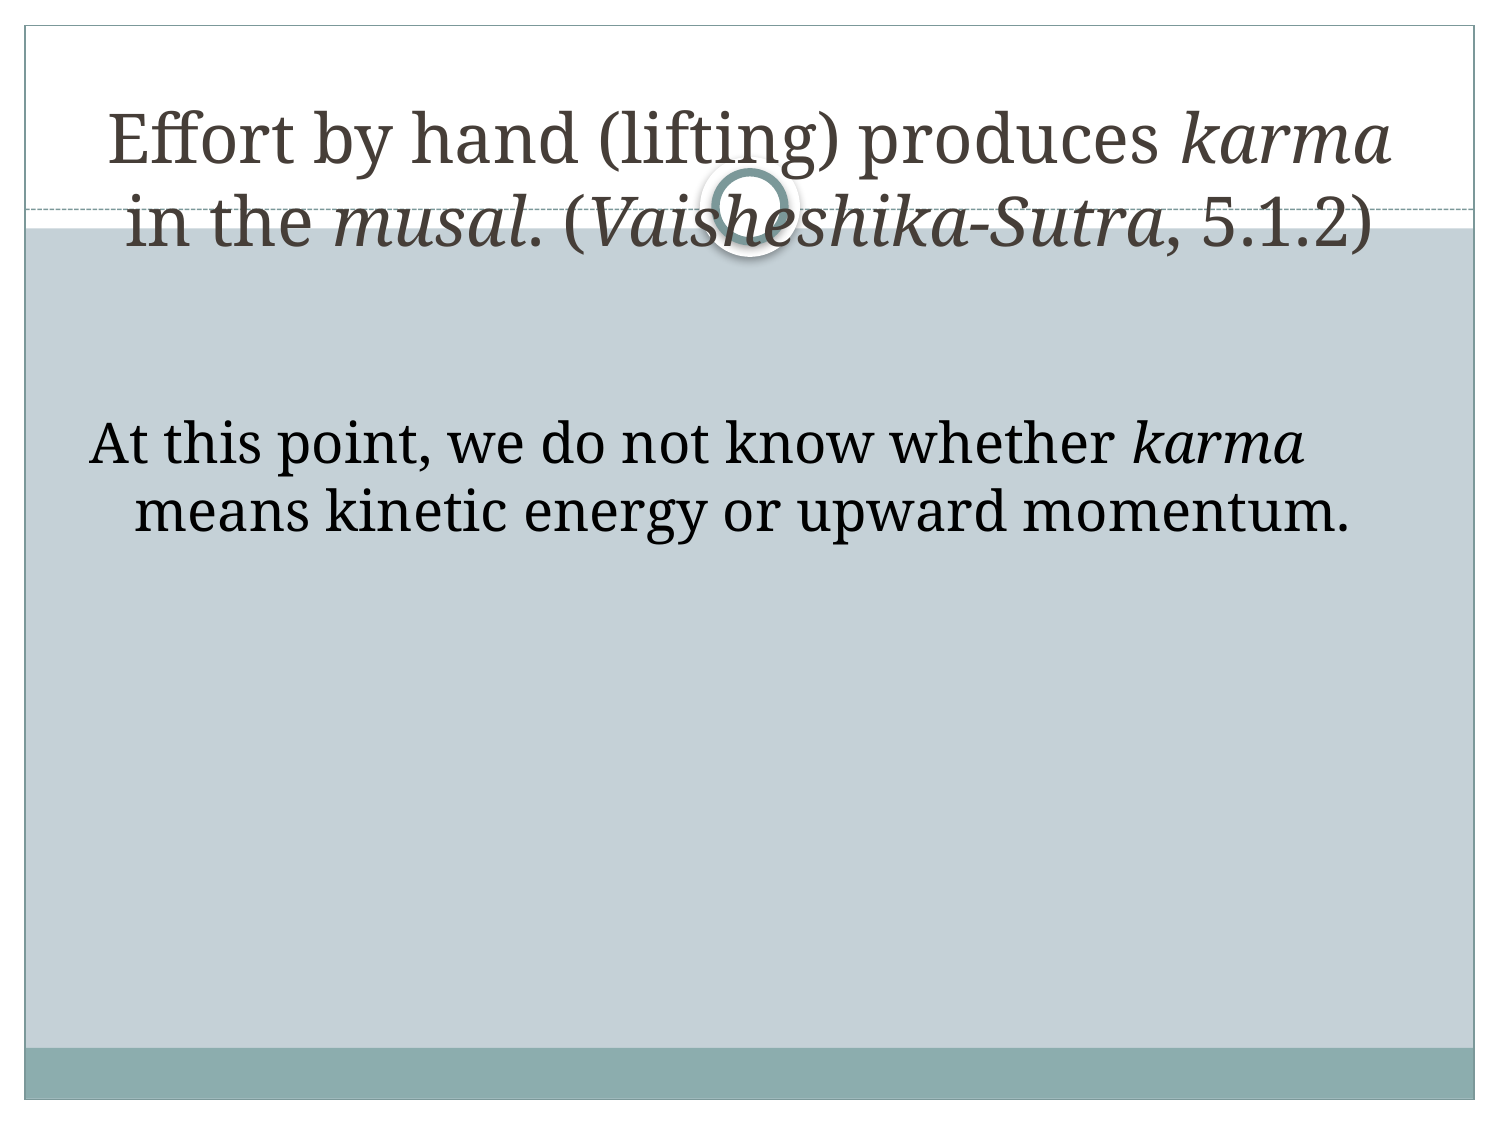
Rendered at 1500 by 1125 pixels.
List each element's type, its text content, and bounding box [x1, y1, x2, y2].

title Effort by hand (lifting) produces karma in the musal. (Vaisheshika-Sutra, 5.1.2) [75, 45, 1425, 268]
list At this point, we do not know whether karma means kinetic energy or upward momentum. [75, 399, 1425, 1005]
